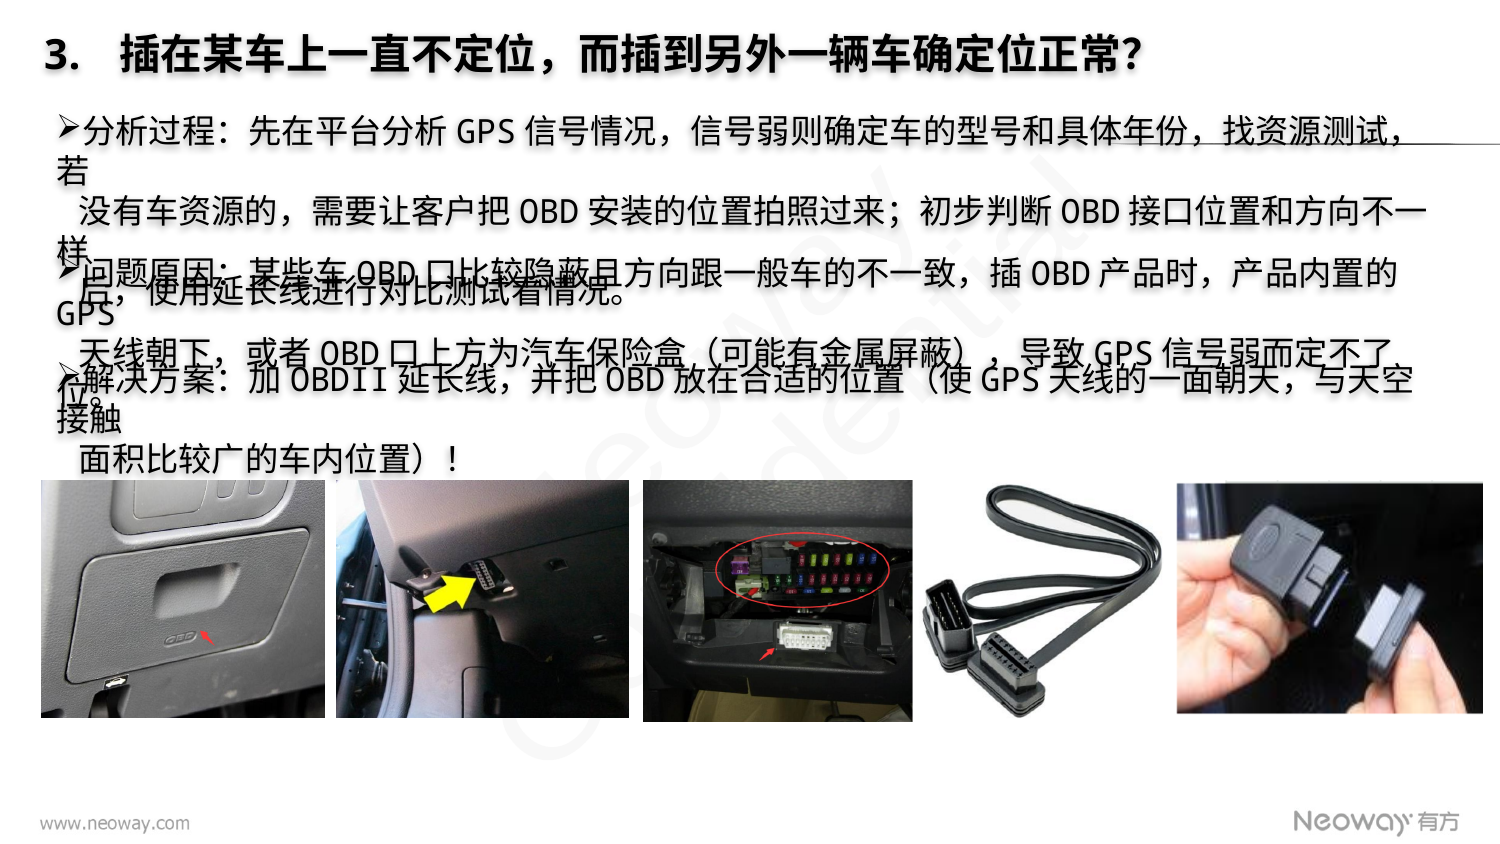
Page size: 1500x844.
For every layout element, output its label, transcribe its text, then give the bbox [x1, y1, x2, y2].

text_box 解决方案：加OBDII延长线，并把OBD放在合适的位置（使GPS天线的一面朝天，与天空接触 面积比较广的车内位置）！ [41, 350, 1436, 486]
text_box 插在某车上一直不定位，而插到另外一辆车确定位正常？ [29, 20, 1199, 85]
picture [0, 0, 1500, 844]
text_box 问题原因：某些车OBD口比较隐蔽且方向跟一般车的不一致，插OBD产品时，产品内置的GPS 天线朝下，或者OBD口上方为汽车保险盒（可能有金属屏蔽），导致GPS信号弱而定不了位。 [41, 324, 1436, 349]
text_box 分析过程：先在平台分析GPS信号情况，信号弱则确定车的型号和具体年份，找资源测试，若 没有车资源的，需要让客户把OBD安装的位置拍照过来；初步判断OBD接口位置和方向不一样 后，使用延长线进行对比测试看情况。 [41, 102, 1459, 318]
